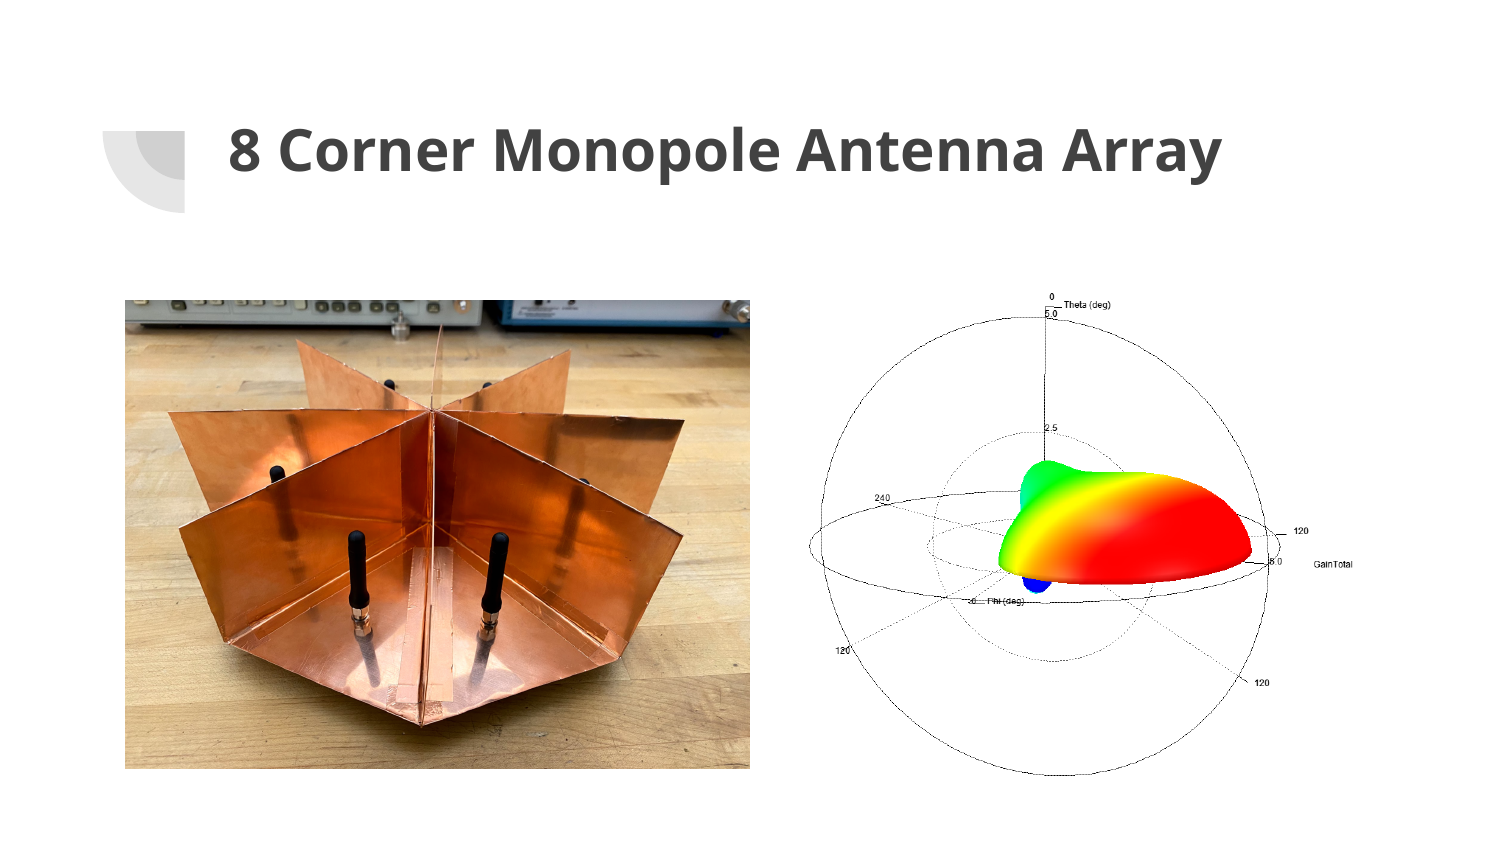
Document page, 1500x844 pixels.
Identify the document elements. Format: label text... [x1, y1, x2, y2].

picture [791, 284, 1368, 786]
picture [125, 300, 751, 770]
title 8 Corner Monopole Antenna Array [213, 98, 1368, 263]
